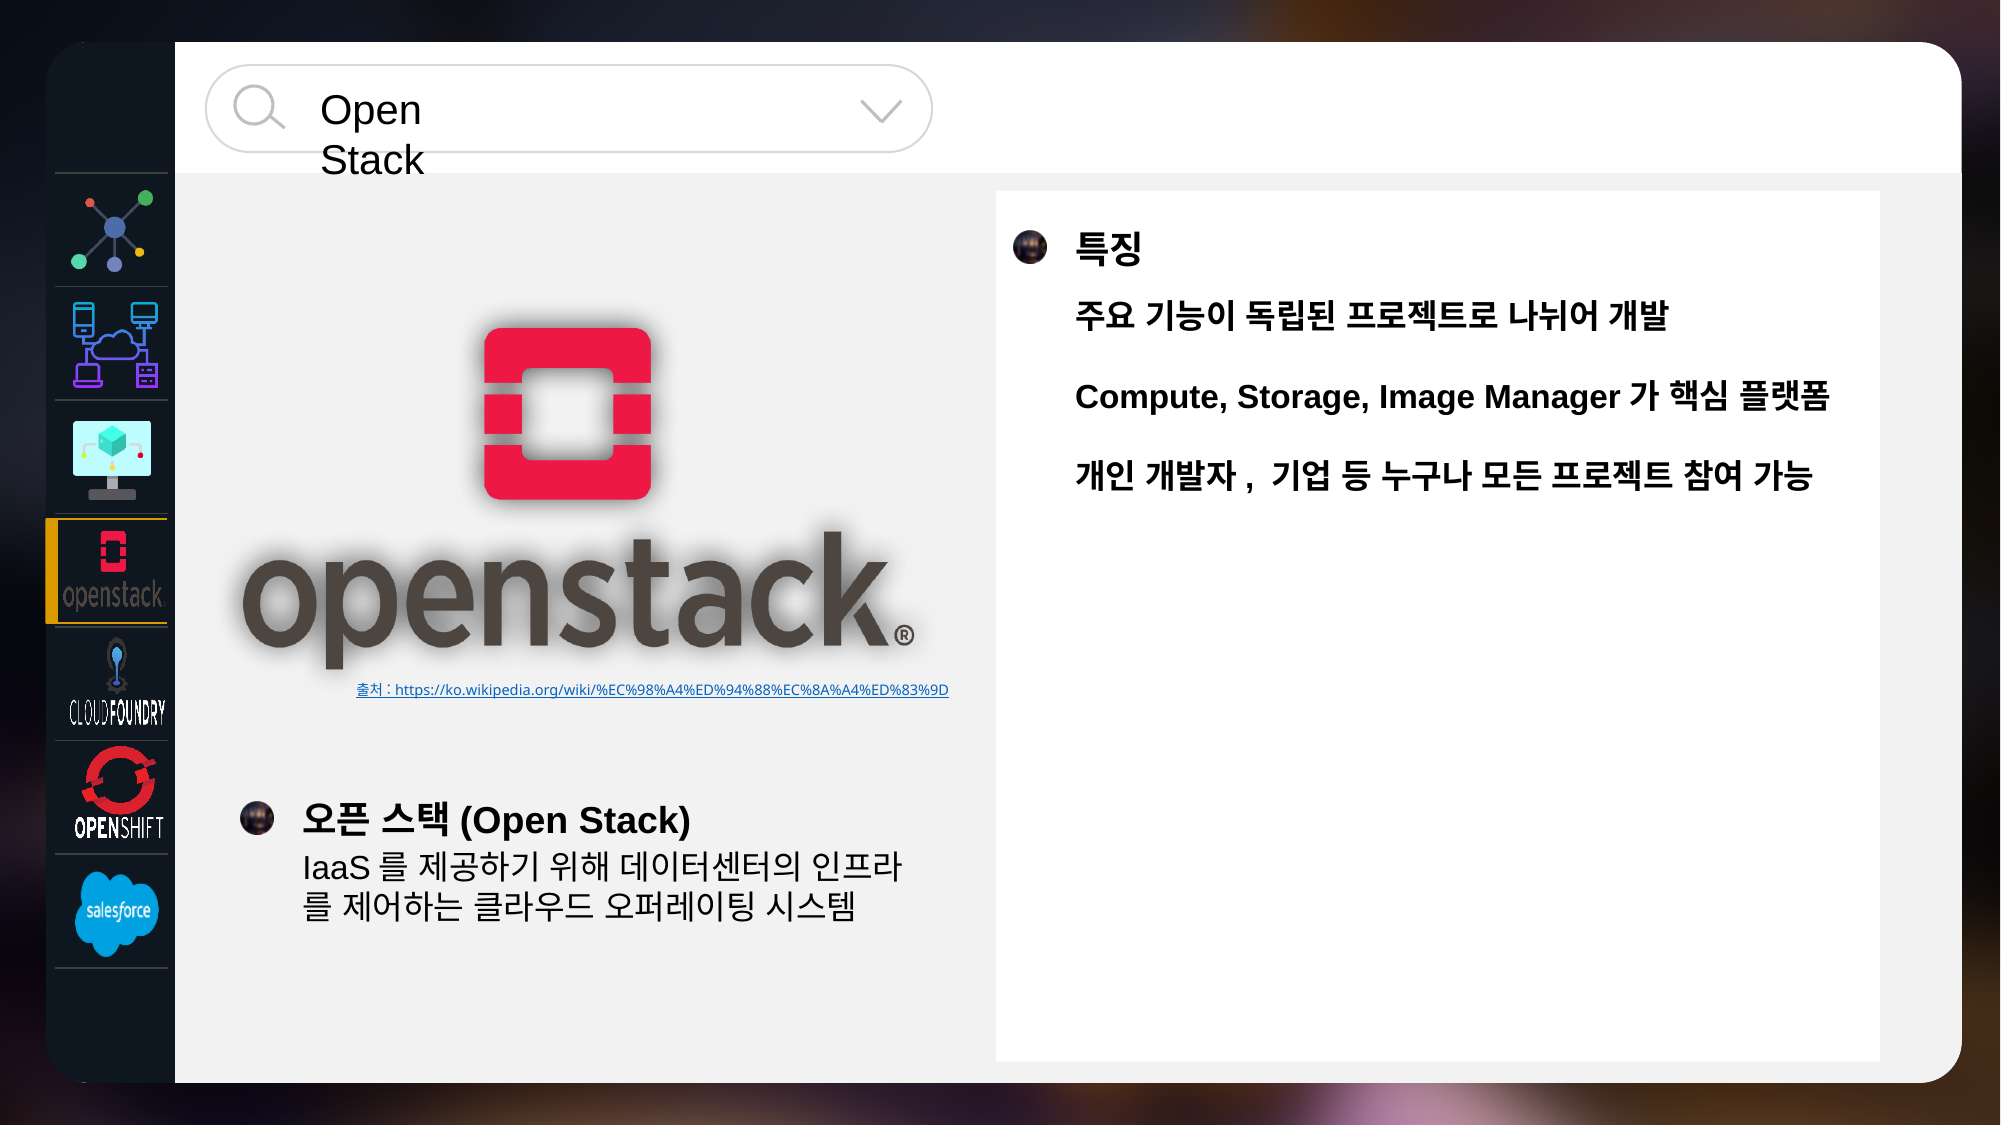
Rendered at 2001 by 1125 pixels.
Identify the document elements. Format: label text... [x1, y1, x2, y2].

picture [0, 0, 2001, 1125]
text_box IaaS를 제공하기 위해 데이터센터의 인프라 를 제어하는 클라우드 오퍼레이팅 시스템 [287, 838, 959, 935]
text_box 특징 [1060, 218, 1167, 279]
text_box 출처 : https://ko.wikipedia.org/wiki/%EC%98%A4%ED%94%88%EC%8A%A4%ED%83%9D [341, 673, 965, 707]
text_box Open Stack [305, 75, 547, 141]
text_box 오픈 스택(Open Stack) [287, 789, 708, 850]
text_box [45, 518, 167, 624]
text_box 주요 기능이 독립된 프로젝트로 나뉘어 개발 Compute, Storage, Image Manager가 핵심 플랫폼 개인 개발자, 기업 등 누구나 모든 프로젝트 참여 가능 [1060, 287, 1892, 505]
text_box [996, 190, 1880, 1062]
